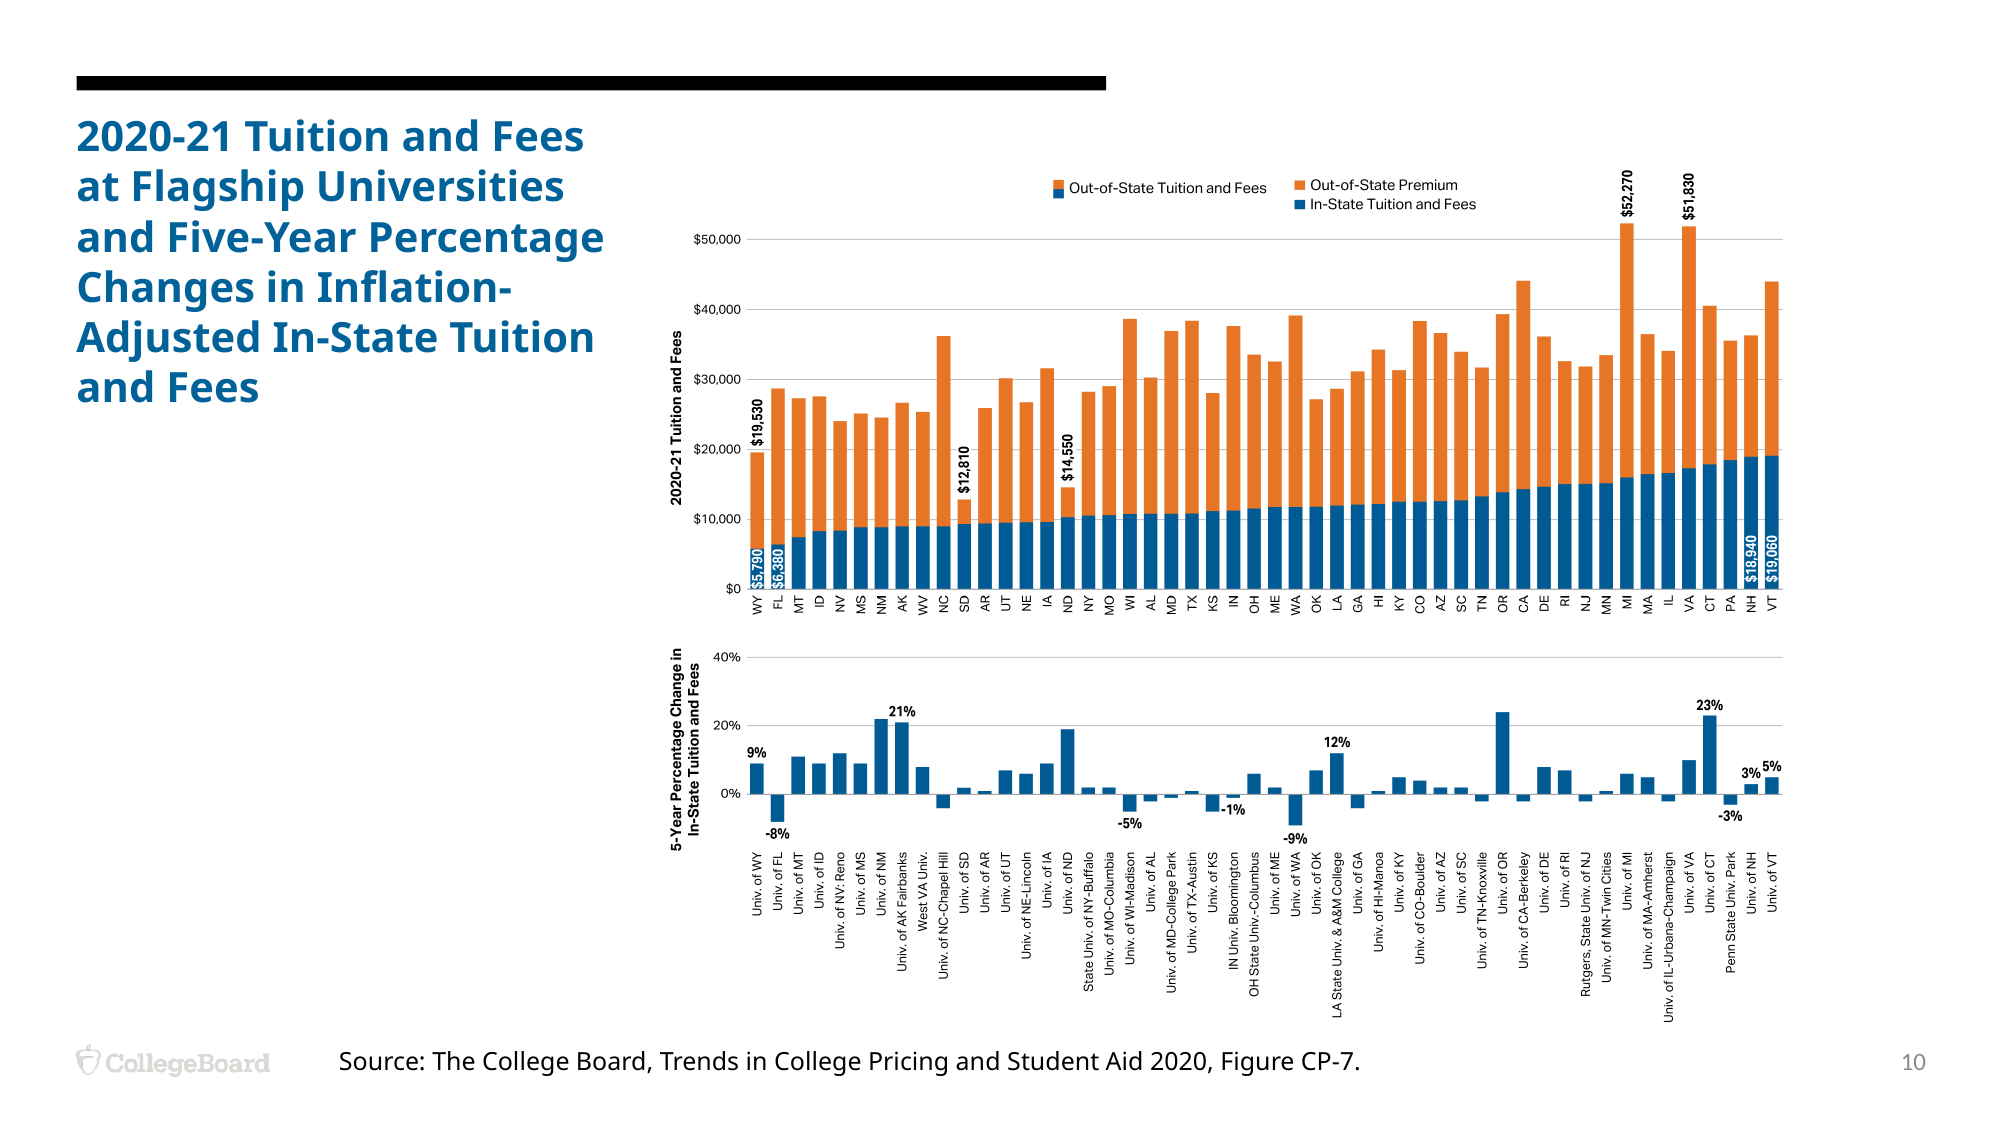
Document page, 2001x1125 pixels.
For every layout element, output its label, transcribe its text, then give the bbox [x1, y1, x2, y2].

picture [67, 1028, 280, 1091]
slide_number 10 [1474, 1030, 1942, 1091]
list 2020-21 Tuition and Fees at Flagship Universities and Five-Year Percentage Changes in Inflation-Adjusted In-State Tuition and Fees [76, 72, 631, 414]
text_box Source: The College Board, Trends in College Pricing and Student Aid 2020, Figure CP-7. [324, 1037, 1378, 1083]
picture [660, 161, 1792, 1031]
